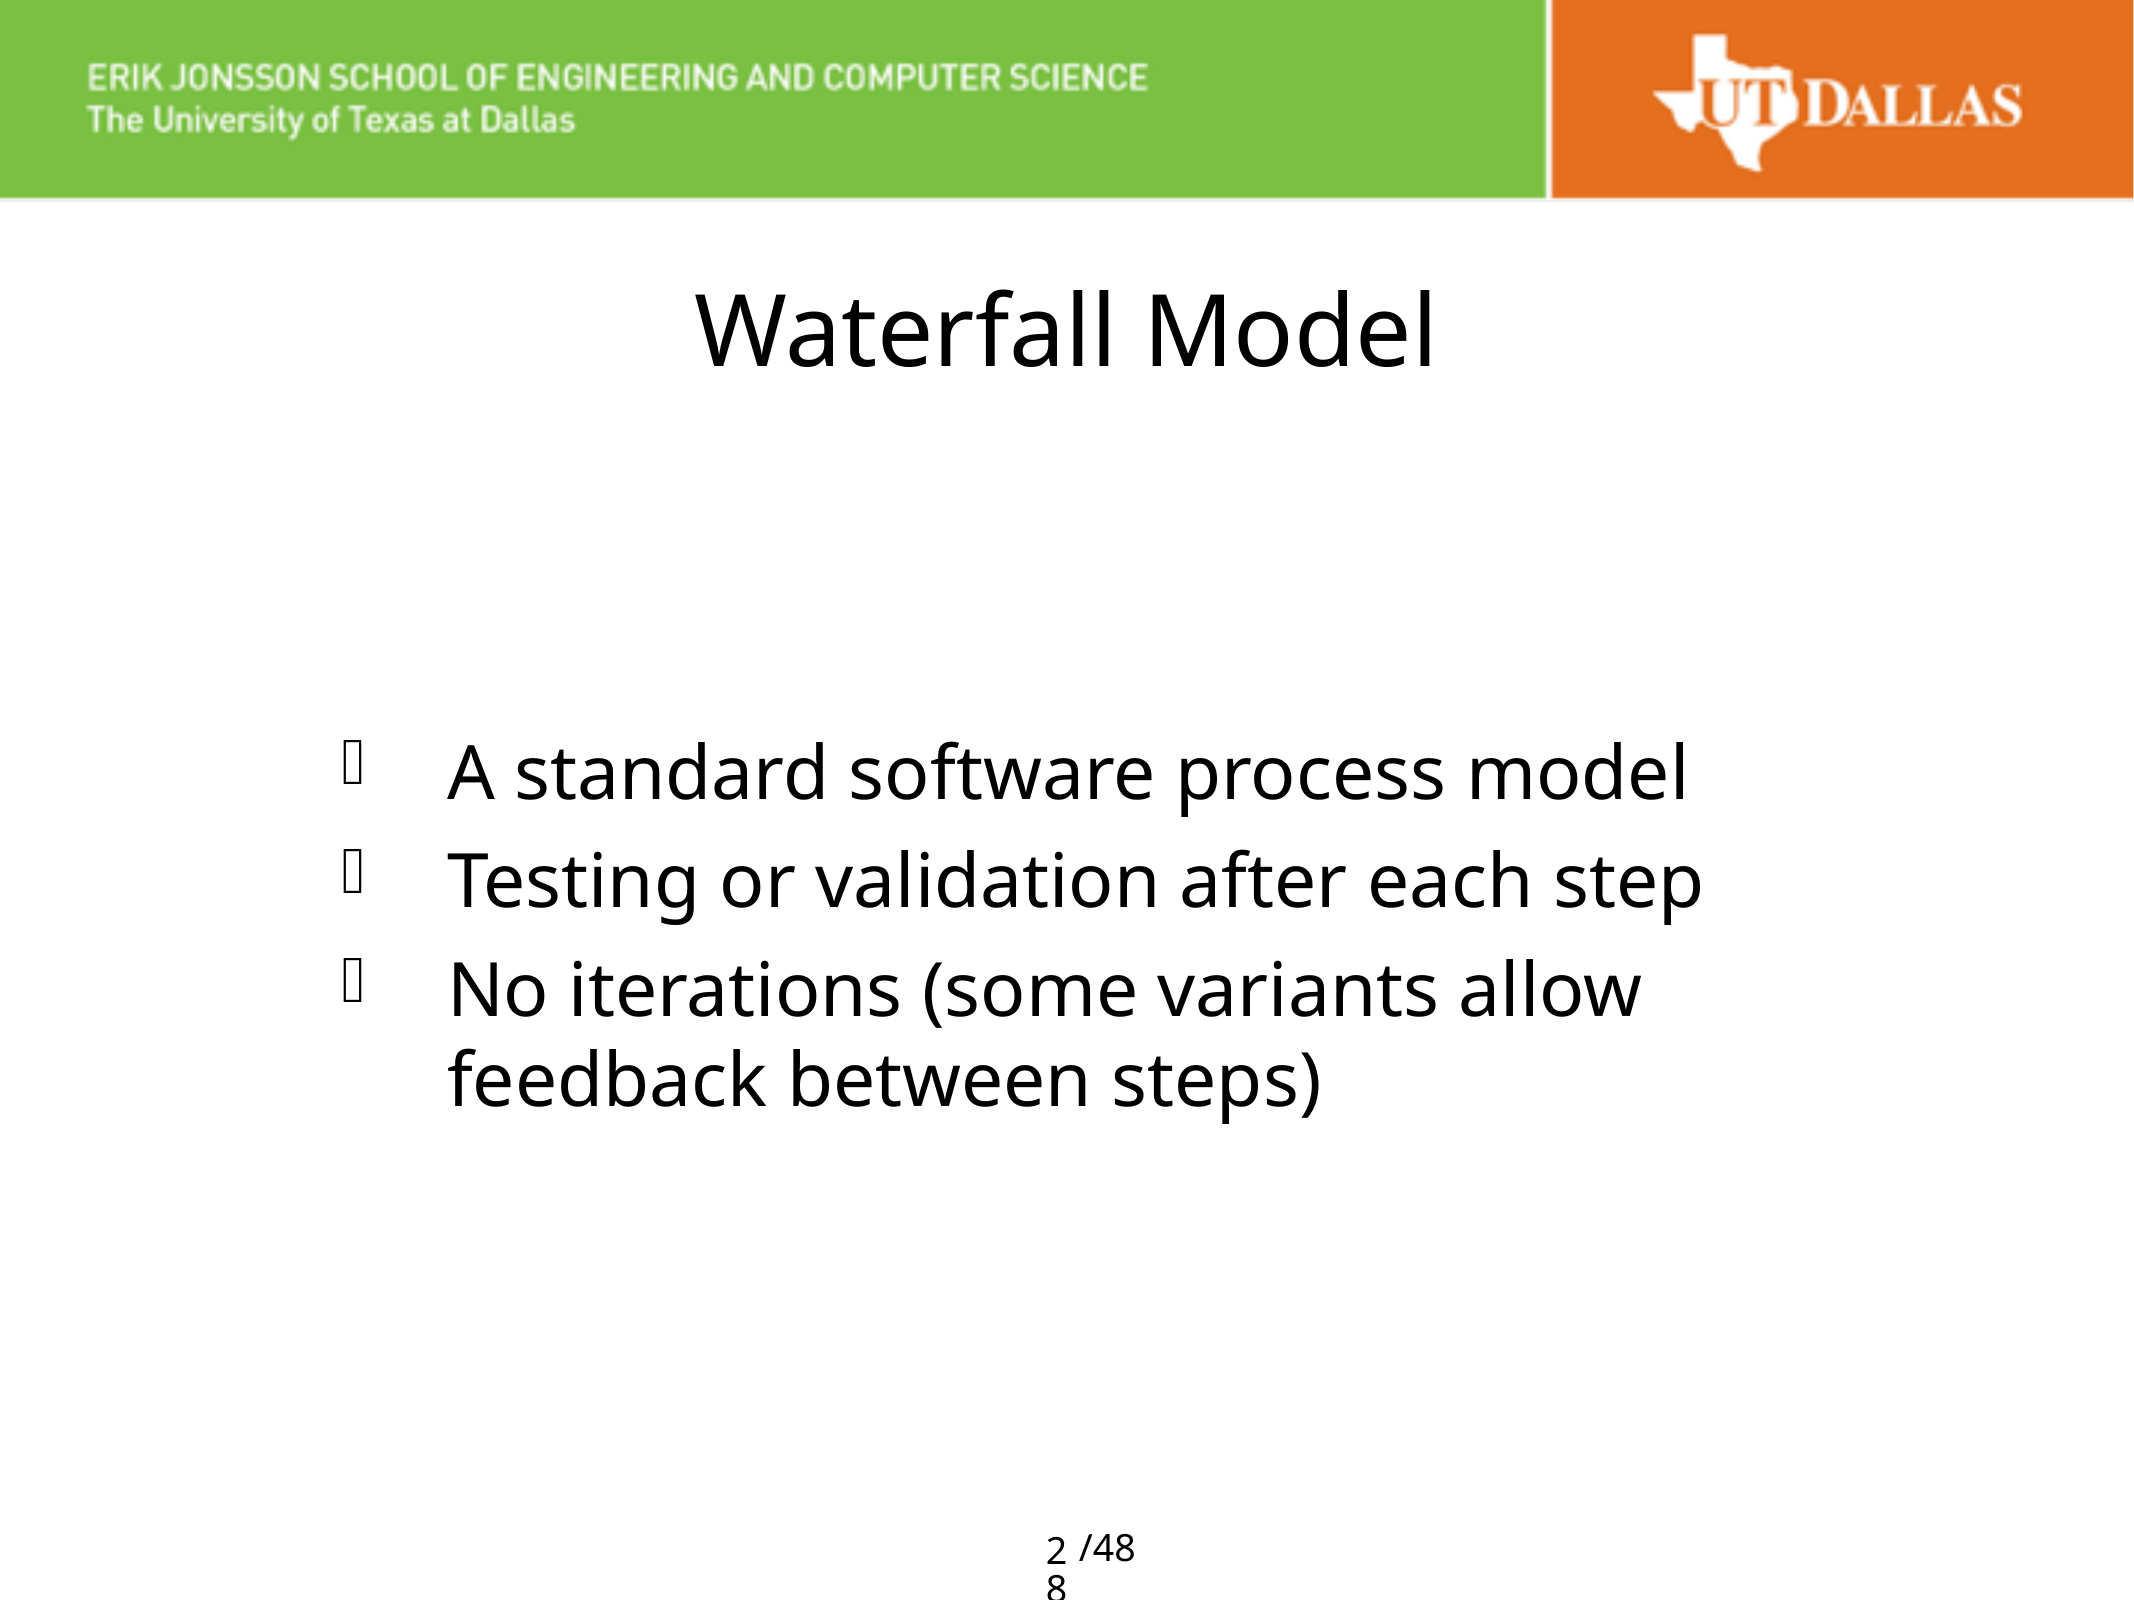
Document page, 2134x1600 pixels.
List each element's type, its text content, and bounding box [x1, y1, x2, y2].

list A standard software process model Testing or validation after each step No iterations (some variants allow feedback between steps) [207, 495, 1926, 1393]
picture [0, 0, 2134, 205]
title Waterfall Model [207, 157, 1926, 495]
slide_number 28 [1036, 1518, 1095, 1580]
